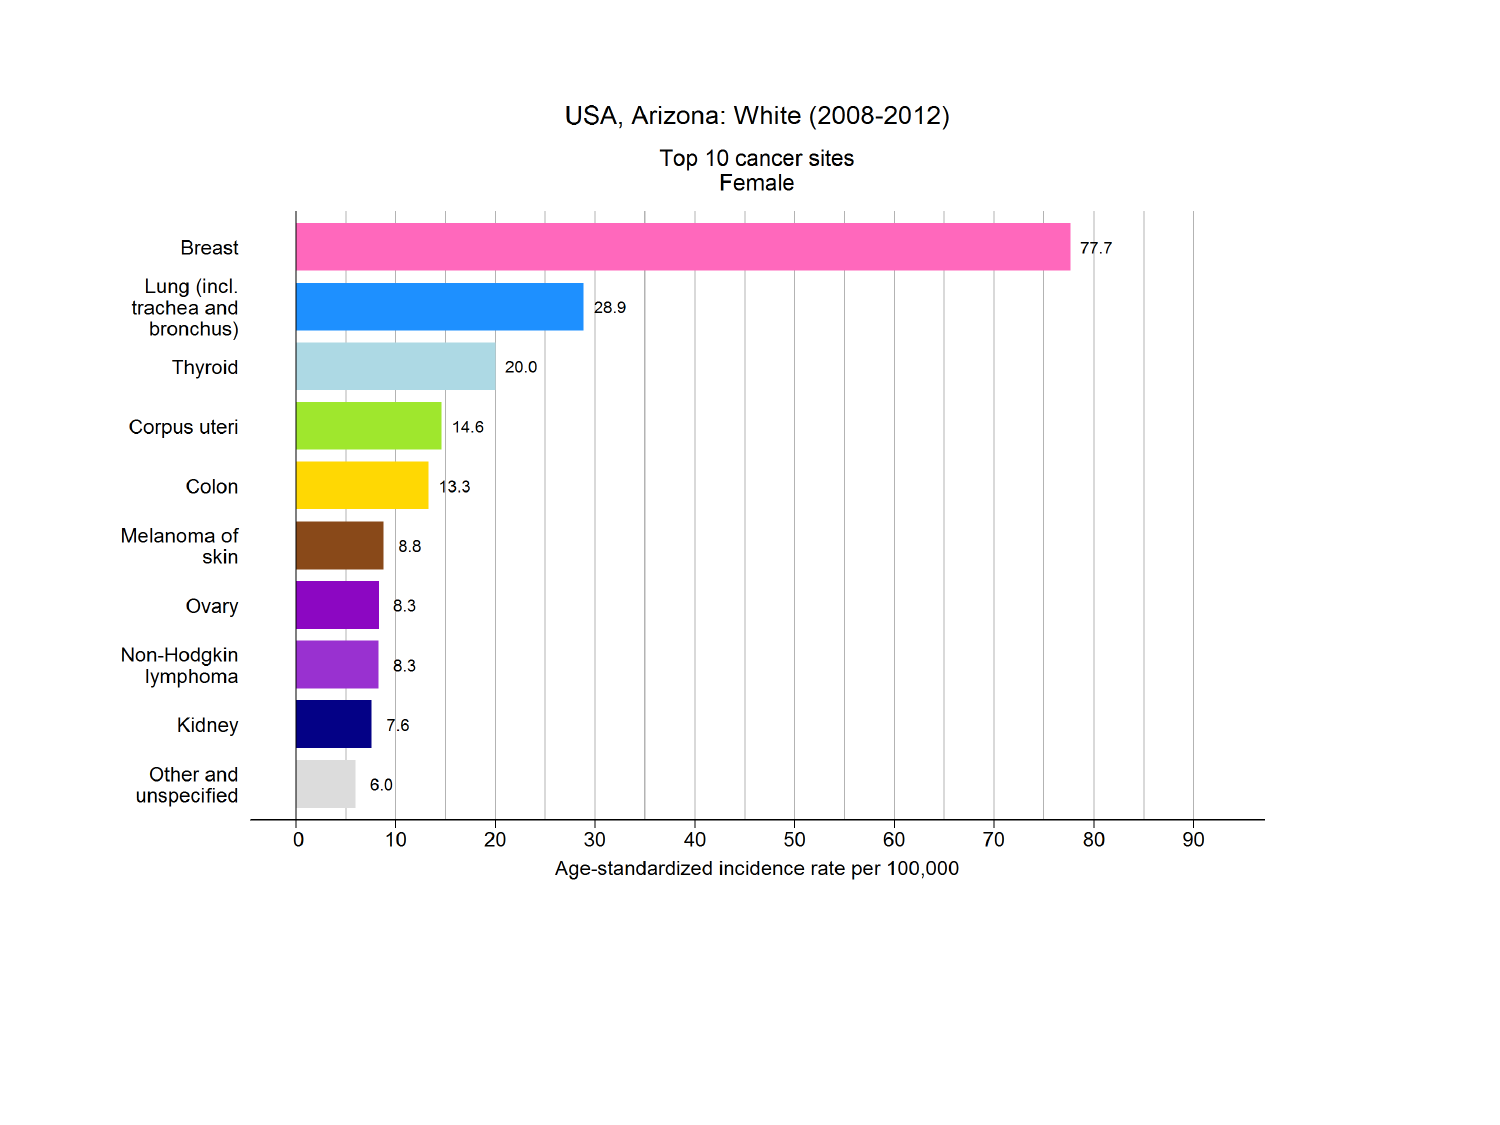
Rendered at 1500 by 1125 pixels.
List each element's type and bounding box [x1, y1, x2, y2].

list [91, 67, 1293, 917]
